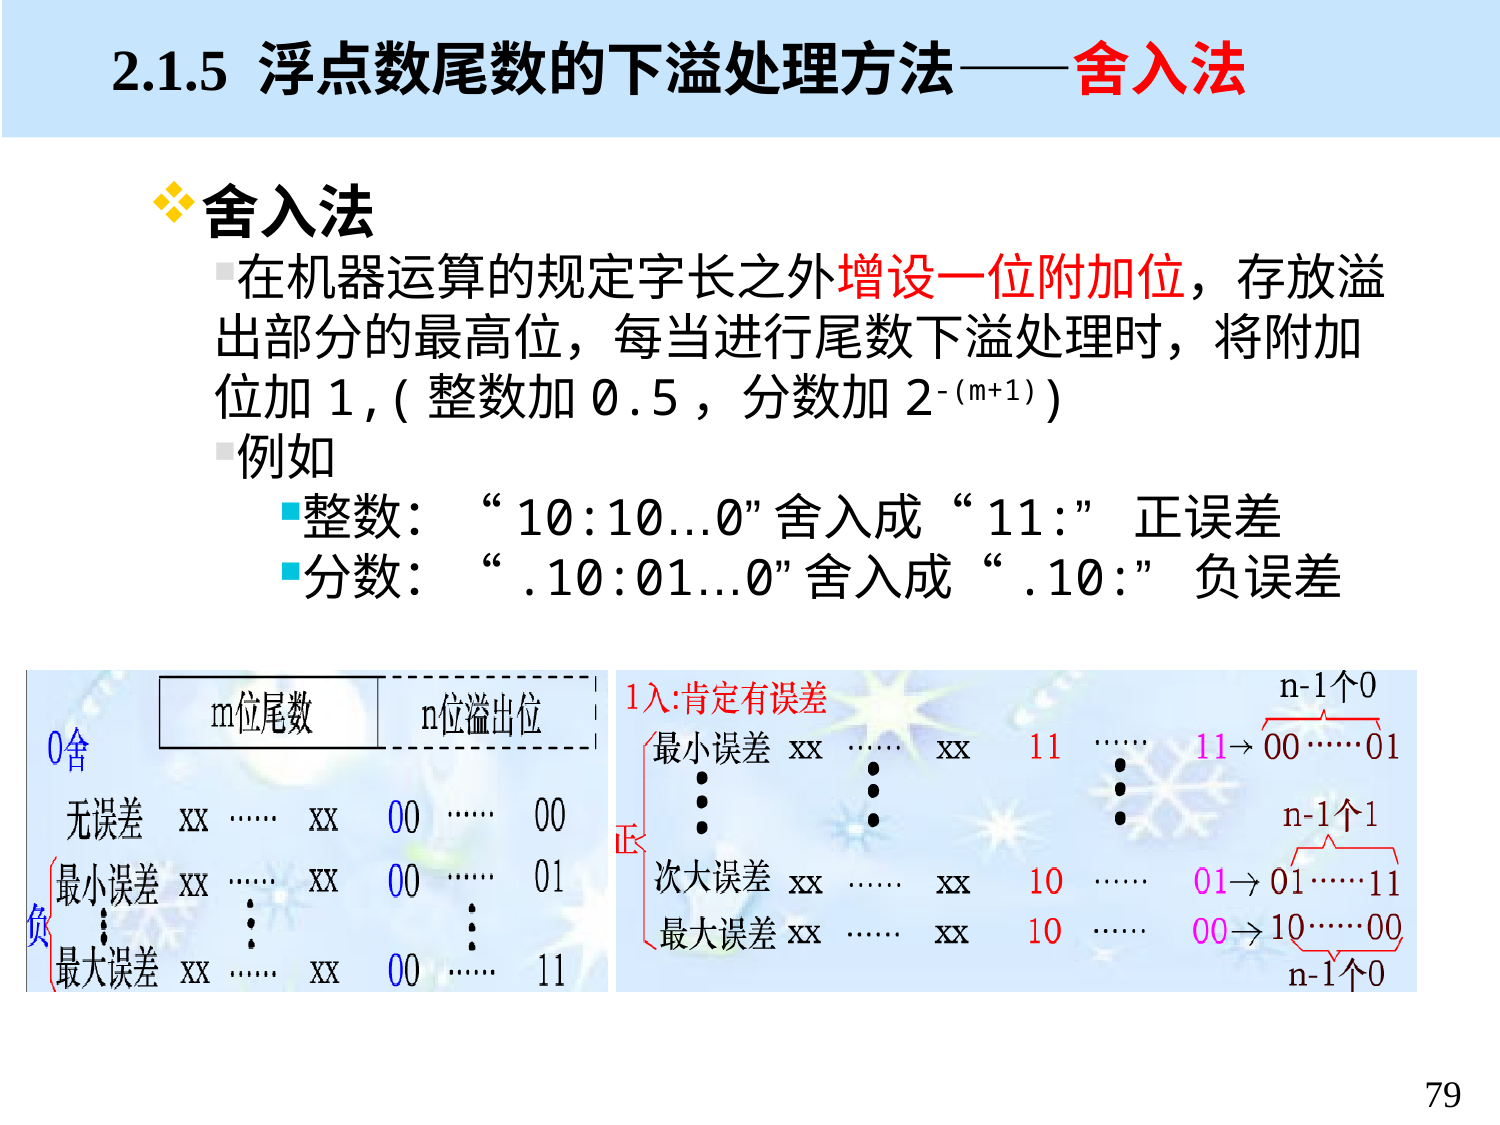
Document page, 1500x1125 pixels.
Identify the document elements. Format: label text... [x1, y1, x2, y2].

picture [616, 670, 1417, 992]
picture [26, 670, 608, 992]
list 舍入法 在机器运算的规定字长之外增设一位附加位，存放溢出部分的最高位，每当进行尾数下溢处理时，将附加位加1,(整数加0.5，分数加2-(m+1)) 例如 整数：“10:10…0”舍入成“11:” 正误差 分数：“.10:01…0”舍入成“.10:” 负误差 [76, 167, 1428, 981]
title 2.1.5 浮点数尾数的下溢处理方法——舍入法 [96, 23, 1472, 124]
